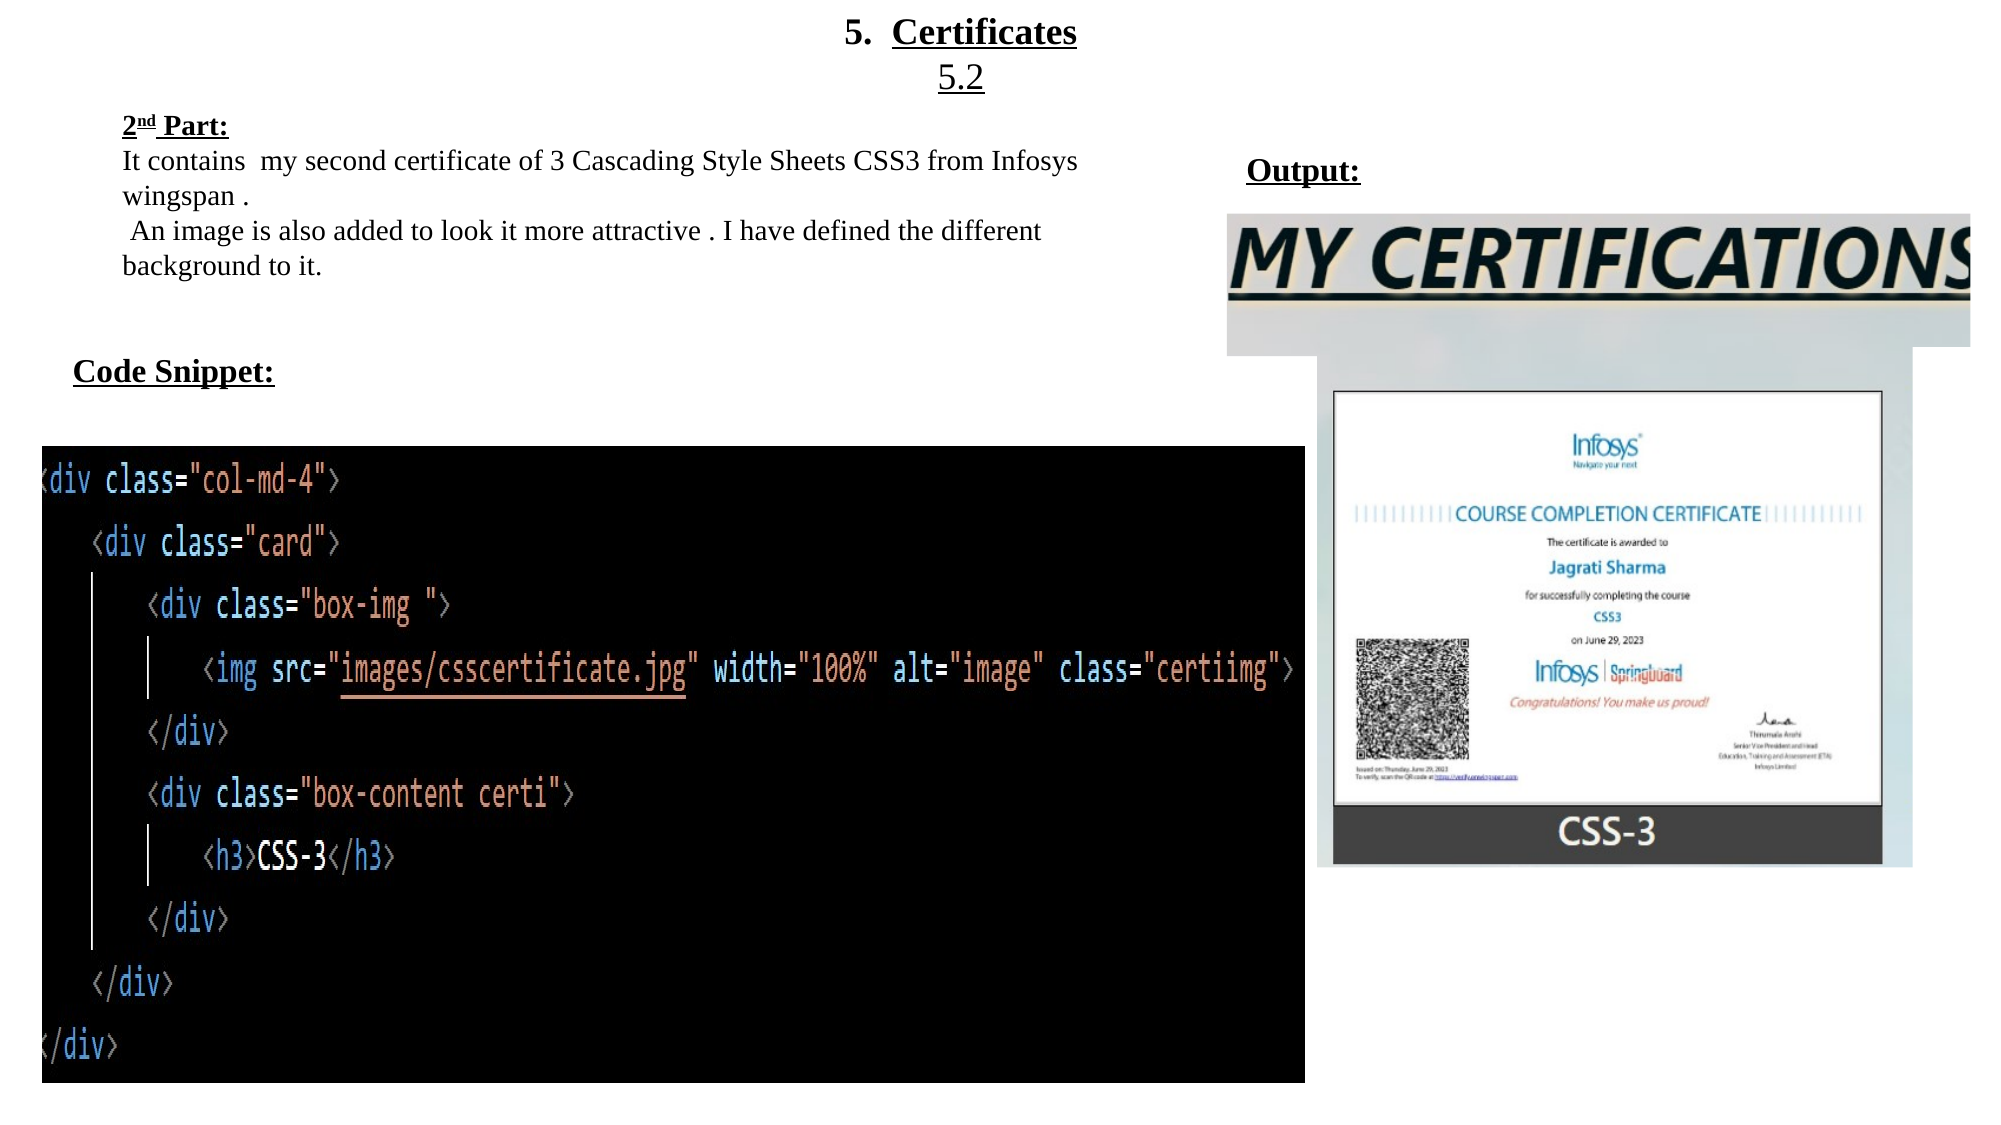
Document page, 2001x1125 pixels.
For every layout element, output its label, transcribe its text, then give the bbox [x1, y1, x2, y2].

text_box Output: [1231, 140, 2000, 196]
text_box 2nd Part: It contains my second certificate of 3 Cascading Style Sheets CSS3 from Infosys wingspan . An image is also added to look it more attractive . I have defined the different background to it. [107, 99, 1108, 289]
text_box Code Snippet: [57, 342, 1058, 397]
text_box 5. Certificates 5.2 [460, 0, 1461, 105]
picture [42, 213, 1971, 1083]
